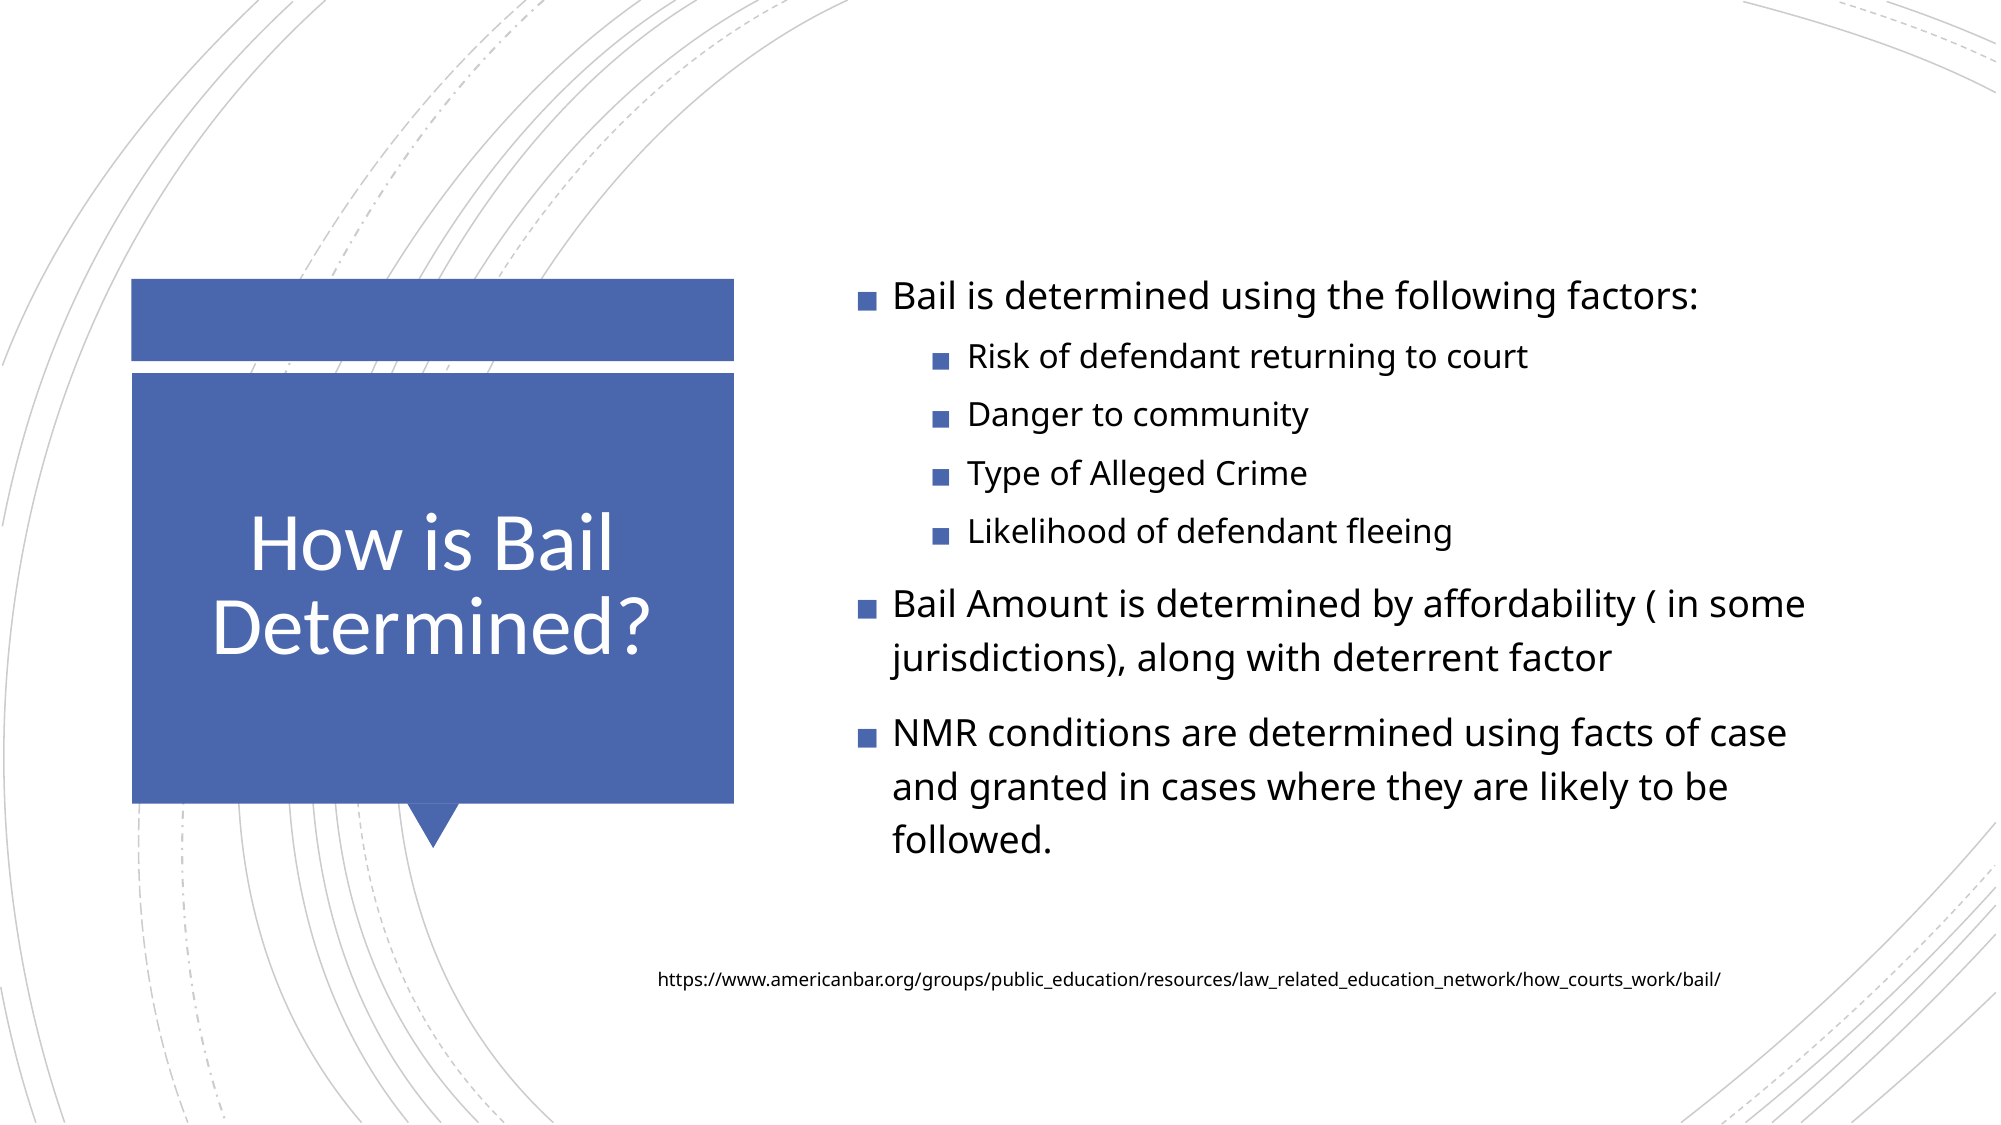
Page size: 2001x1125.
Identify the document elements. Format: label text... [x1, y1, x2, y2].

text_box https://www.americanbar.org/groups/public_education/resources/law_related_education_network/how_courts_work/bail/ [642, 960, 1853, 998]
title How is Bail Determined? [145, 385, 720, 789]
list Bail is determined using the following factors: Risk of defendant returning to court Danger to community Type of Alleged Crime Likelihood of defendant fleeing Bail Amount is determined by affordability ( in some jurisdictions), along with deterrent factor NMR conditions are determined using facts of case and granted in cases where they are likely to be followed. [839, 131, 1871, 993]
